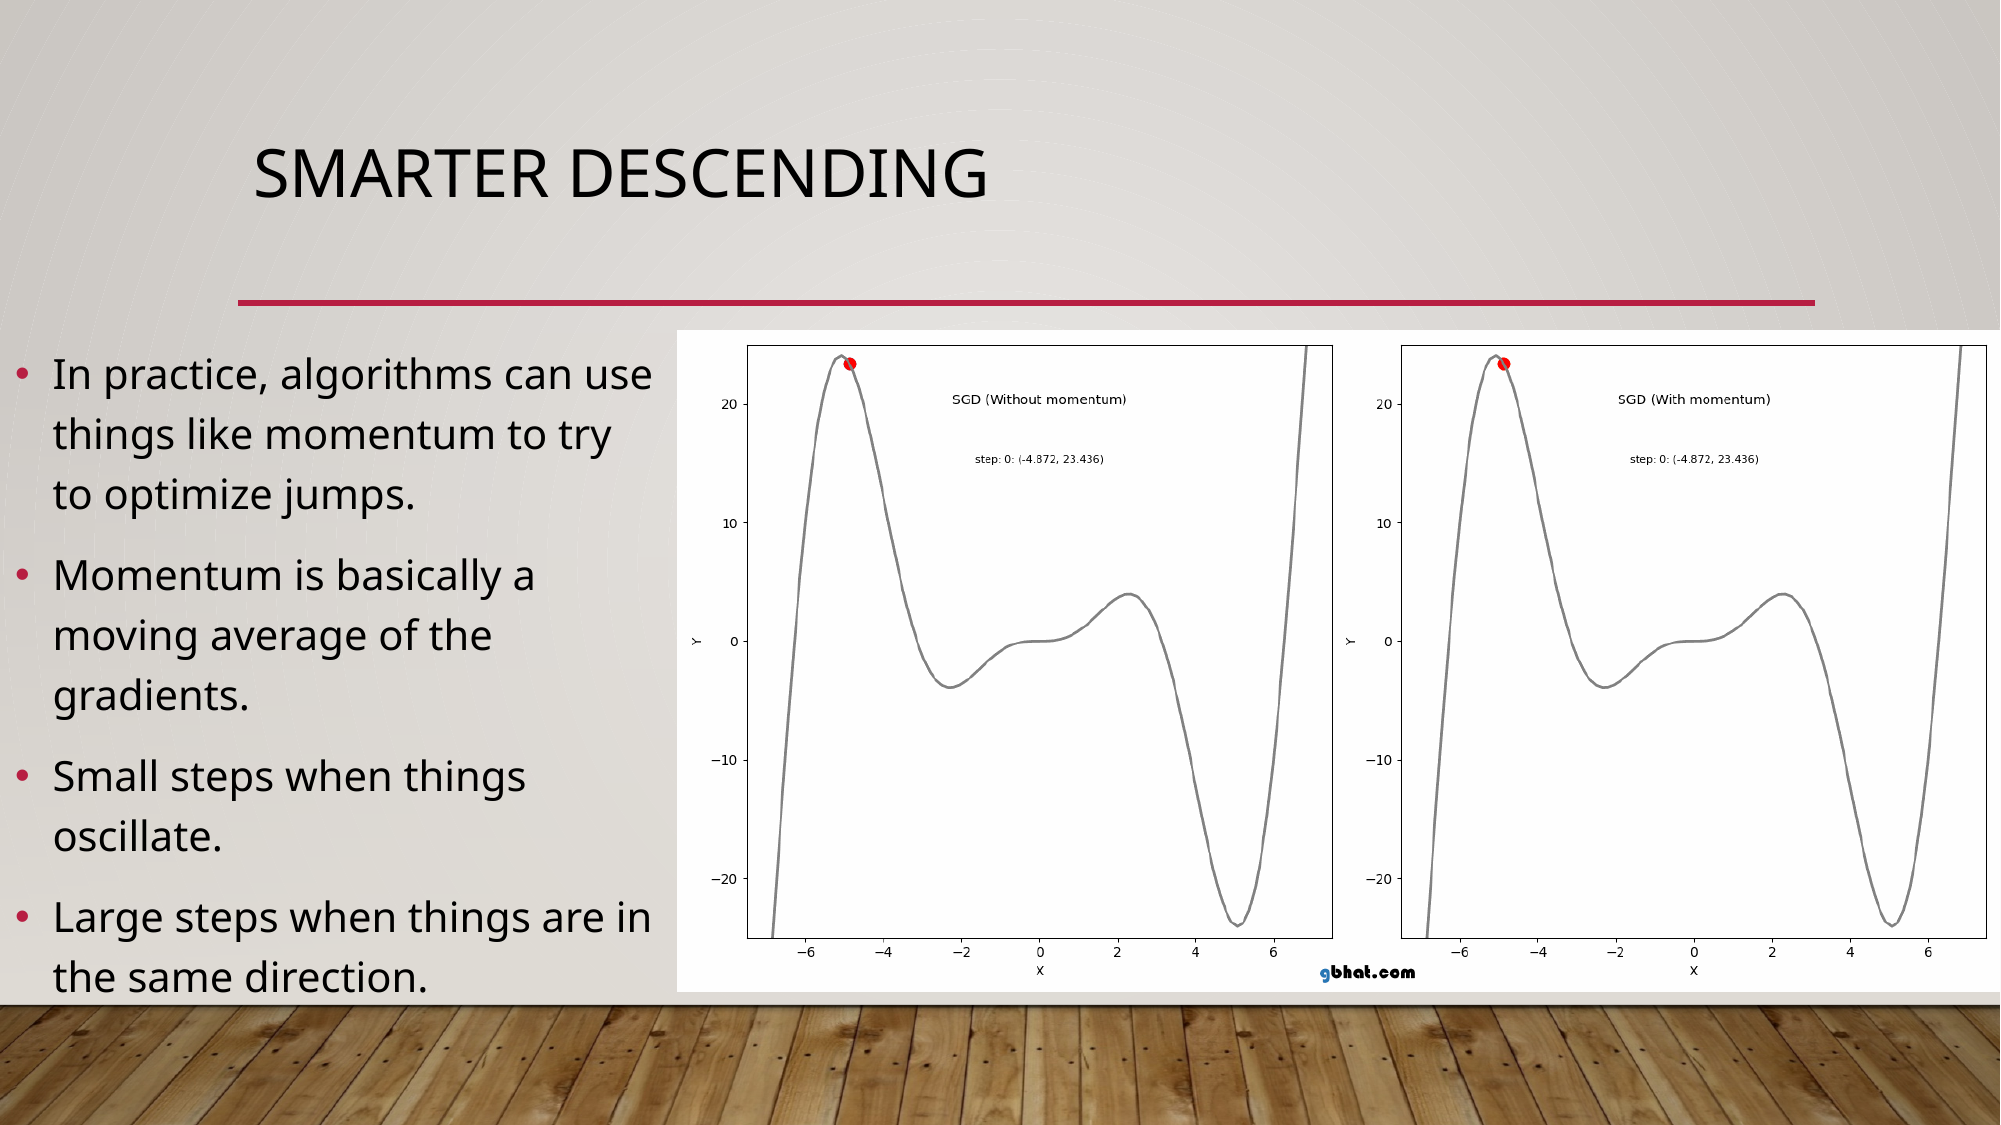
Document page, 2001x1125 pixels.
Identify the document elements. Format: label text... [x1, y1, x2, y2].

title Smarter Descending [238, 131, 1814, 305]
list In practice, algorithms can use things like momentum to try to optimize jumps. Momentum is basically a moving average of the gradients. Small steps when things oscillate. Large steps when things are in the same direction. [0, 330, 677, 992]
picture [0, 1005, 2000, 1125]
picture [677, 330, 2000, 992]
